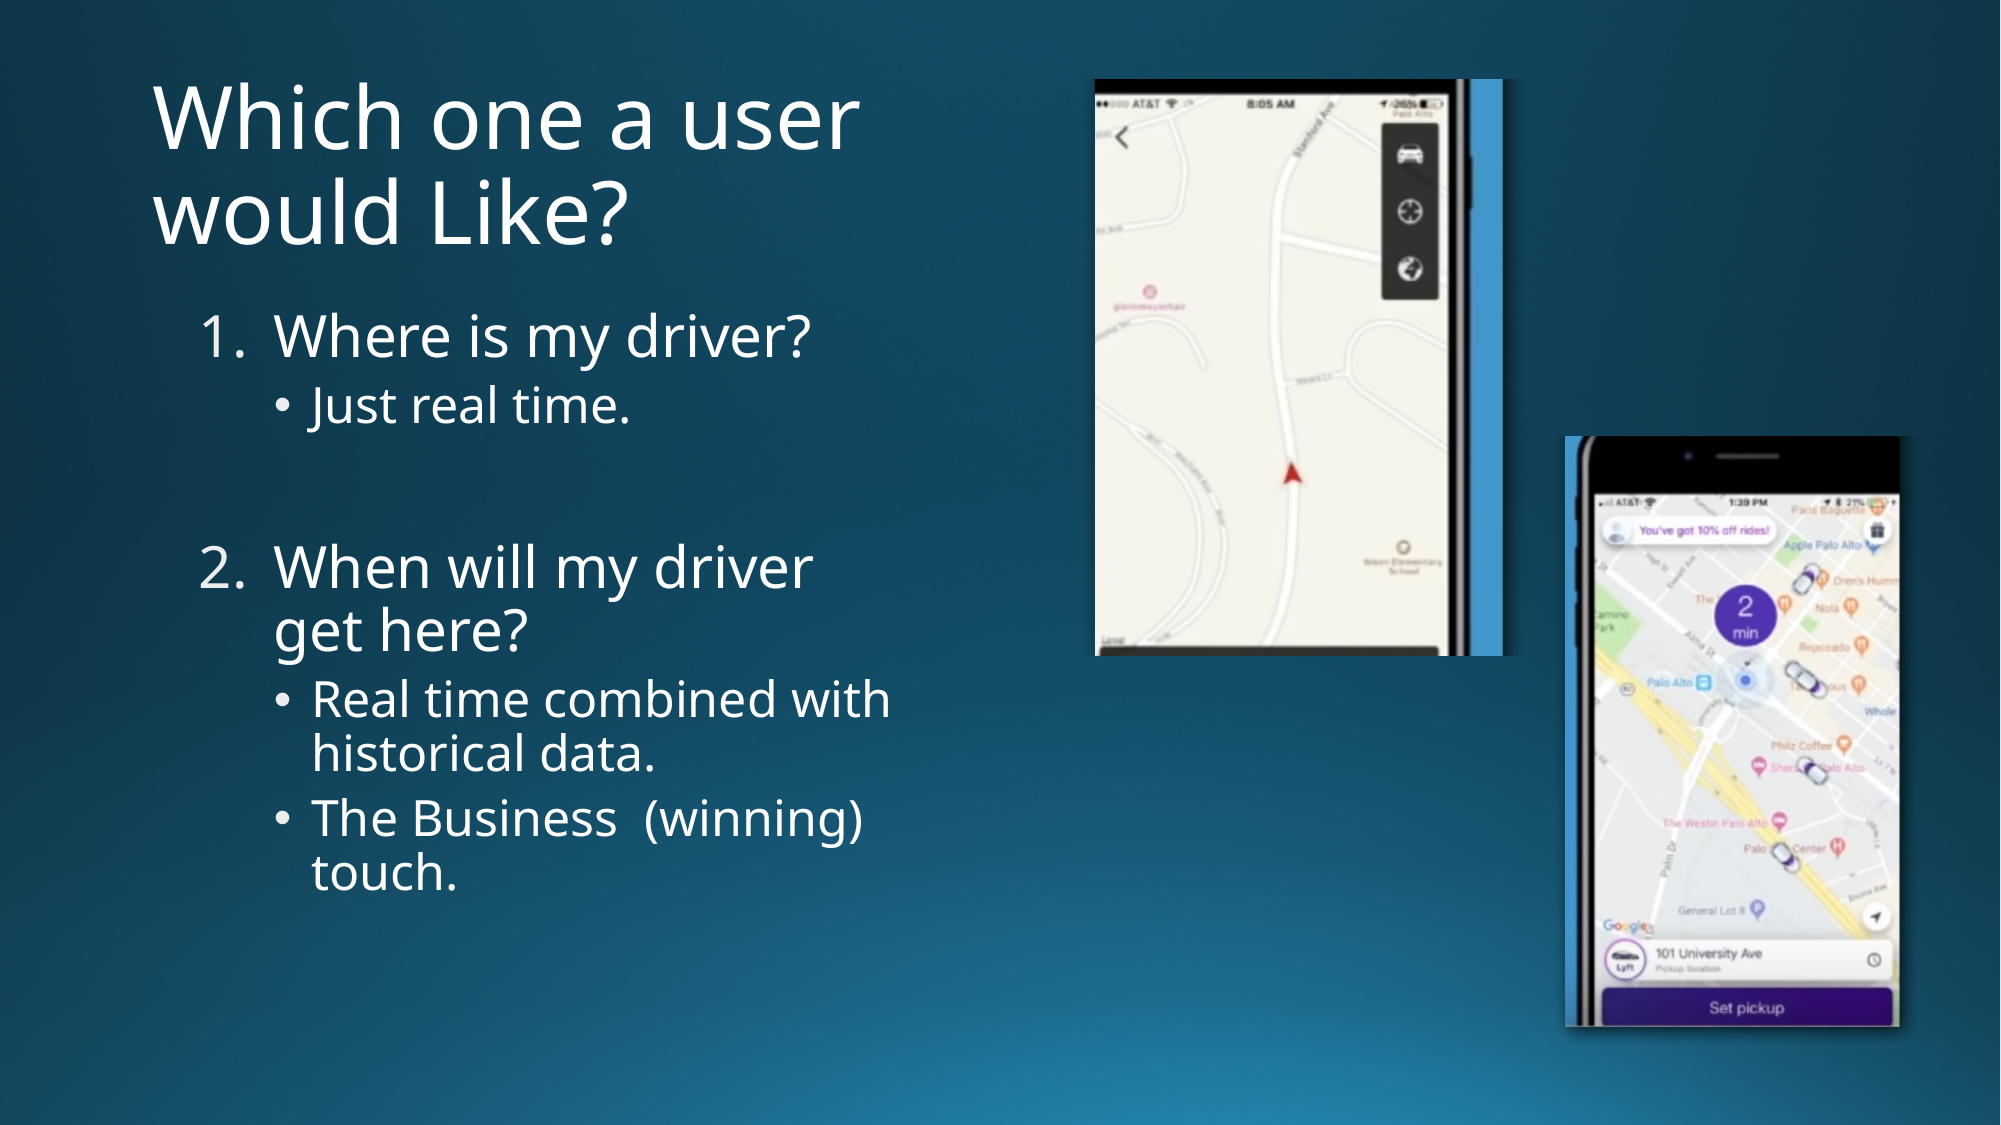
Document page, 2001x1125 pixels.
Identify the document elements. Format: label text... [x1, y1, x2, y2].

title Which one a user would Like? [137, 59, 930, 278]
list Where is my driver? Just real time. When will my driver get here? Real time combined with historical data. The Business (winning) touch. [183, 299, 930, 1014]
picture [0, 0, 2001, 1125]
